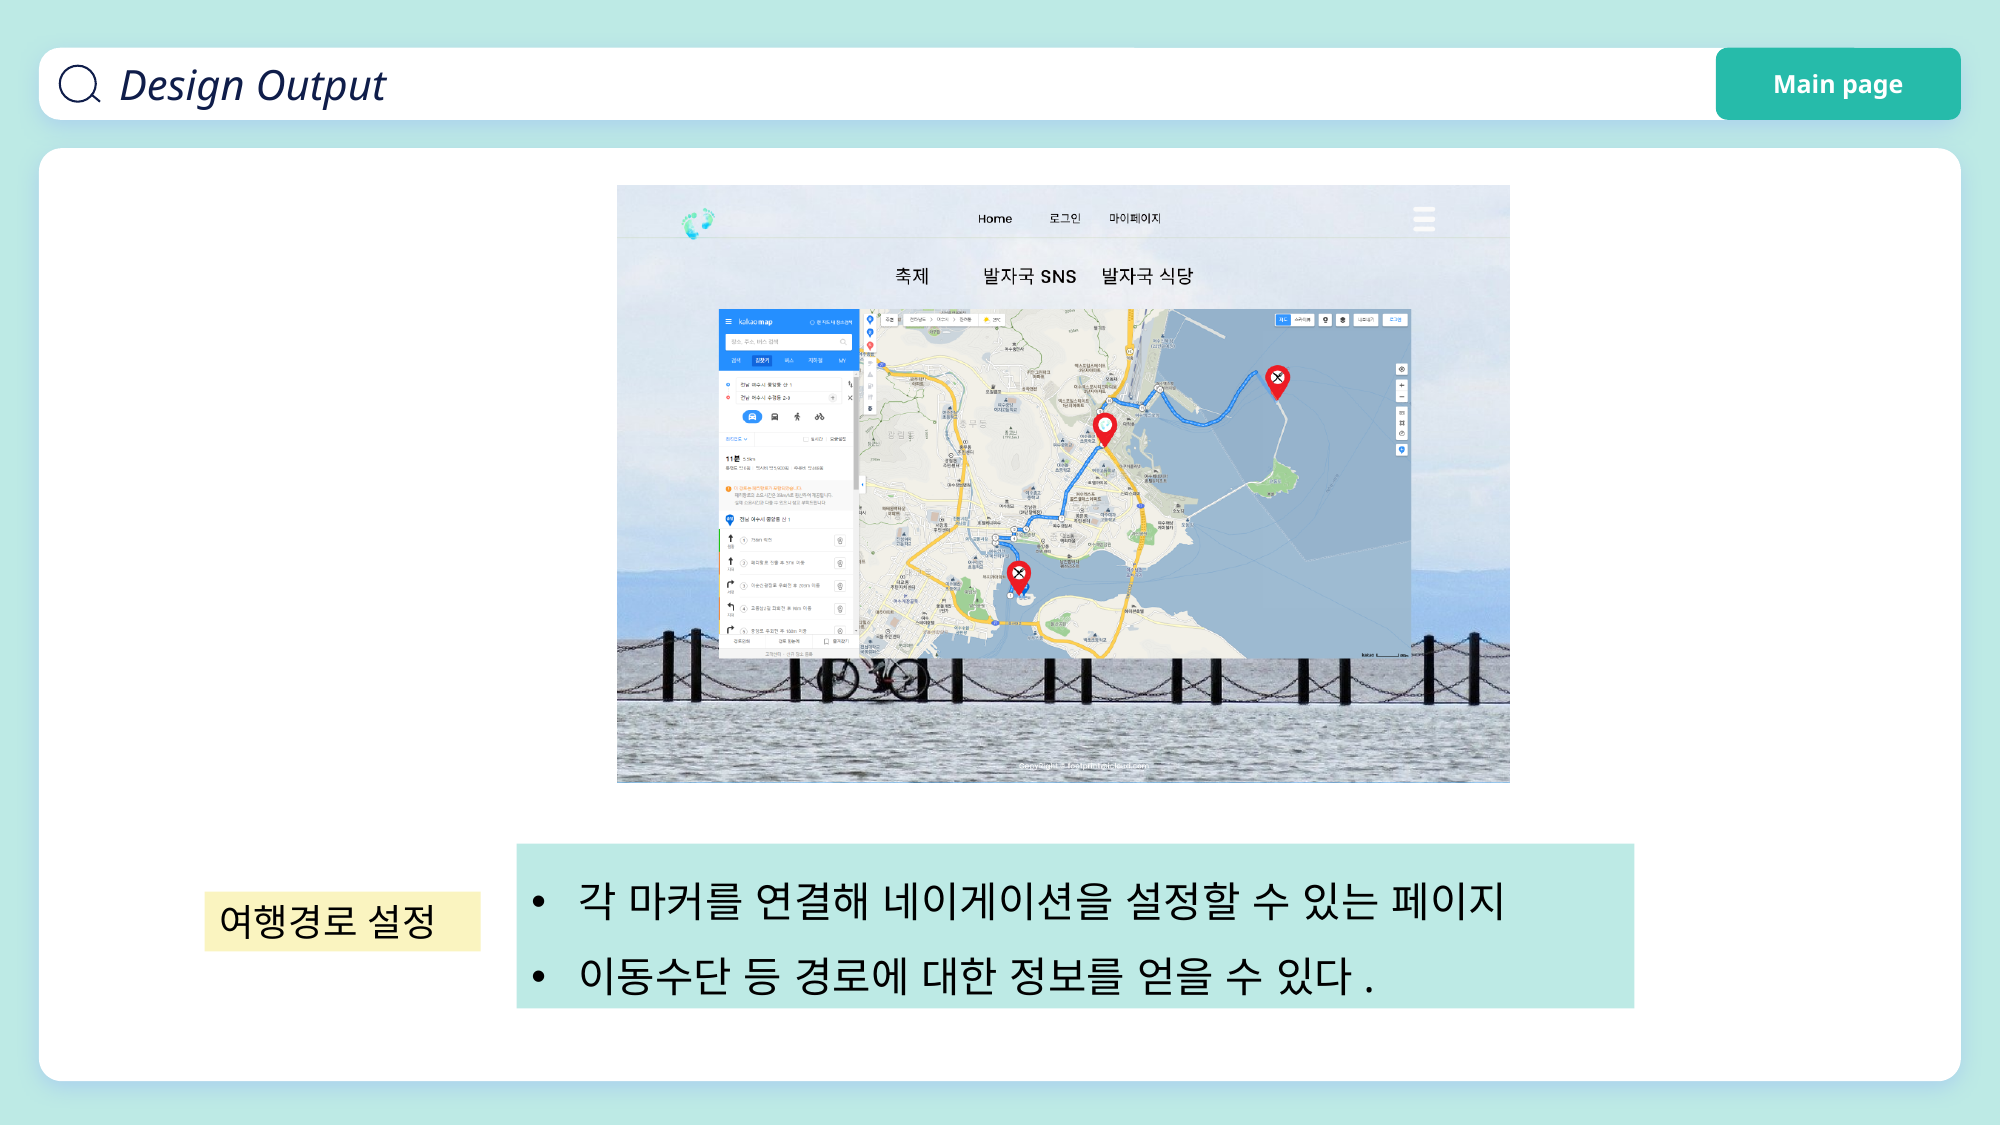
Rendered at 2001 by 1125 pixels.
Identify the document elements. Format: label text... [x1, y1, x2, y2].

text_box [59, 65, 101, 102]
text_box 여행경로 설정 [204, 891, 481, 952]
text_box Design Output [37, 46, 1725, 121]
picture [617, 185, 1510, 783]
text_box Main page [1714, 46, 1962, 121]
text_box 각 마커를 연결해 네이게이션을 설정할 수 있는 페이지 이동수단 등 경로에 대한 정보를 얻을 수 있다. [516, 843, 1635, 1009]
text_box [37, 147, 1962, 1083]
